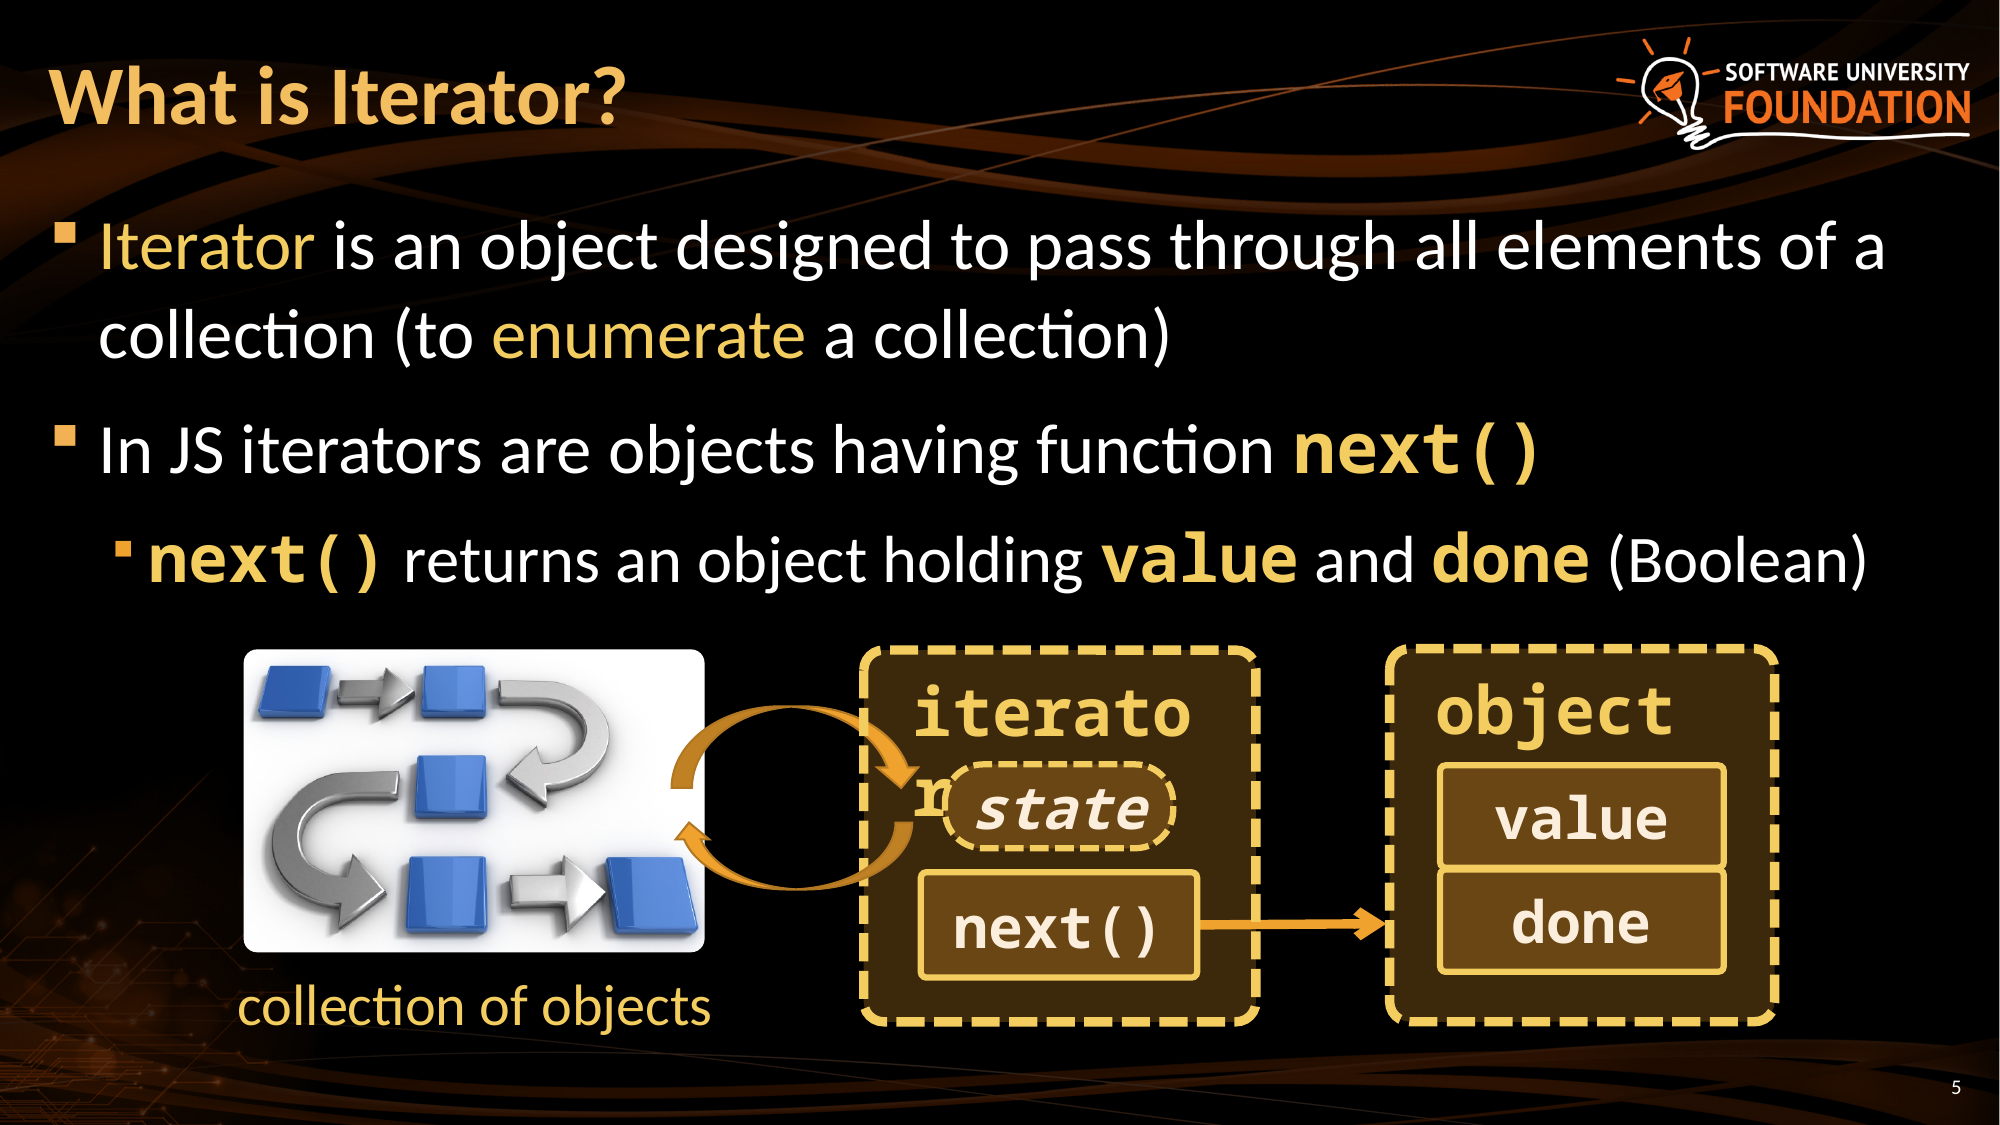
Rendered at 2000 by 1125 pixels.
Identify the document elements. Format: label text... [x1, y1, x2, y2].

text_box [219, 649, 731, 1046]
list Iterator is an object designed to pass through all elements of a collection (to enumerate a collection) In JS iterators are objects having function next() next() returns an object holding value and done (Boolean) [31, 188, 1968, 1103]
picture [0, 0, 2000, 1125]
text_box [1197, 648, 1775, 1022]
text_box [671, 650, 1256, 1022]
title What is Iterator? [30, 6, 1602, 189]
